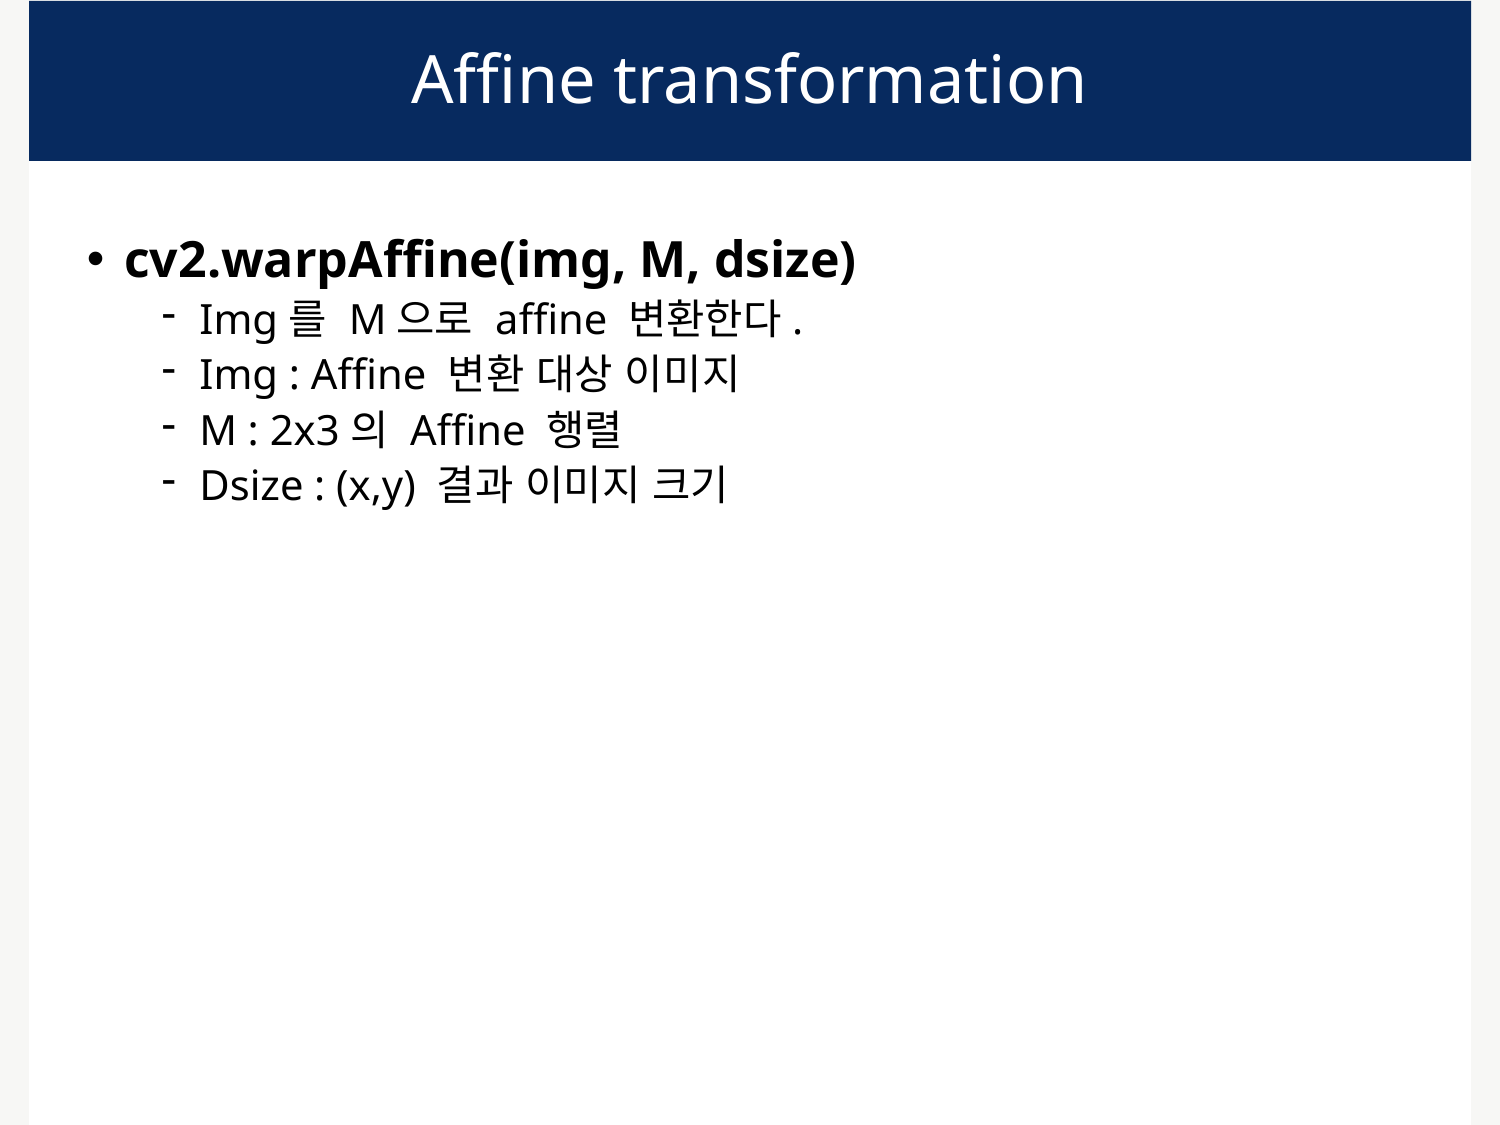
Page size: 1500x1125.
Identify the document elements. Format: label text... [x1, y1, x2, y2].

list cv2.warpAffine(img, M, dsize) Img를 M으로 affine 변환한다. Img : Affine 변환 대상 이미지 M : 2x3의 Affine 행렬 Dsize : (x,y) 결과 이미지 크기 [71, 226, 1430, 1016]
title Affine transformation [70, 31, 1430, 132]
